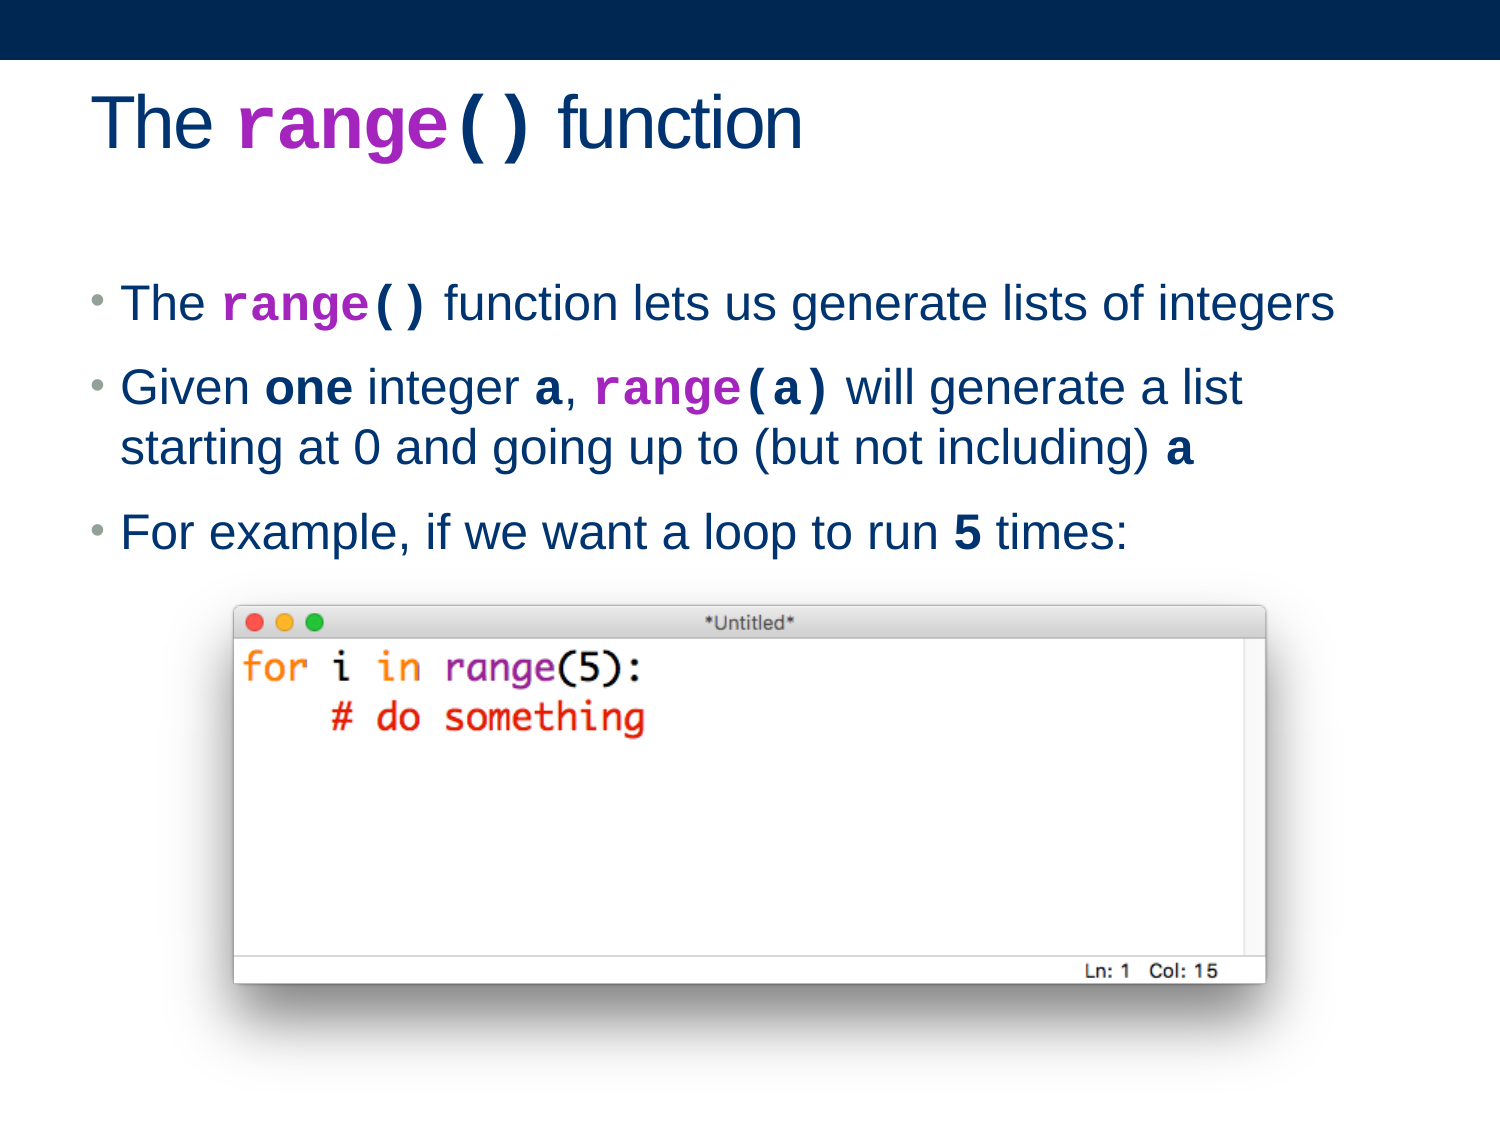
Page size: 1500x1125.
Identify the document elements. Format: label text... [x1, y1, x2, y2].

title The range() function [75, 37, 1425, 200]
list The range() function lets us generate lists of integers Given one integer a, range(a) will generate a list starting at 0 and going up to (but not including) a For example, if we want a loop to run 5 times: [75, 262, 1425, 1063]
picture [149, 558, 1351, 1104]
